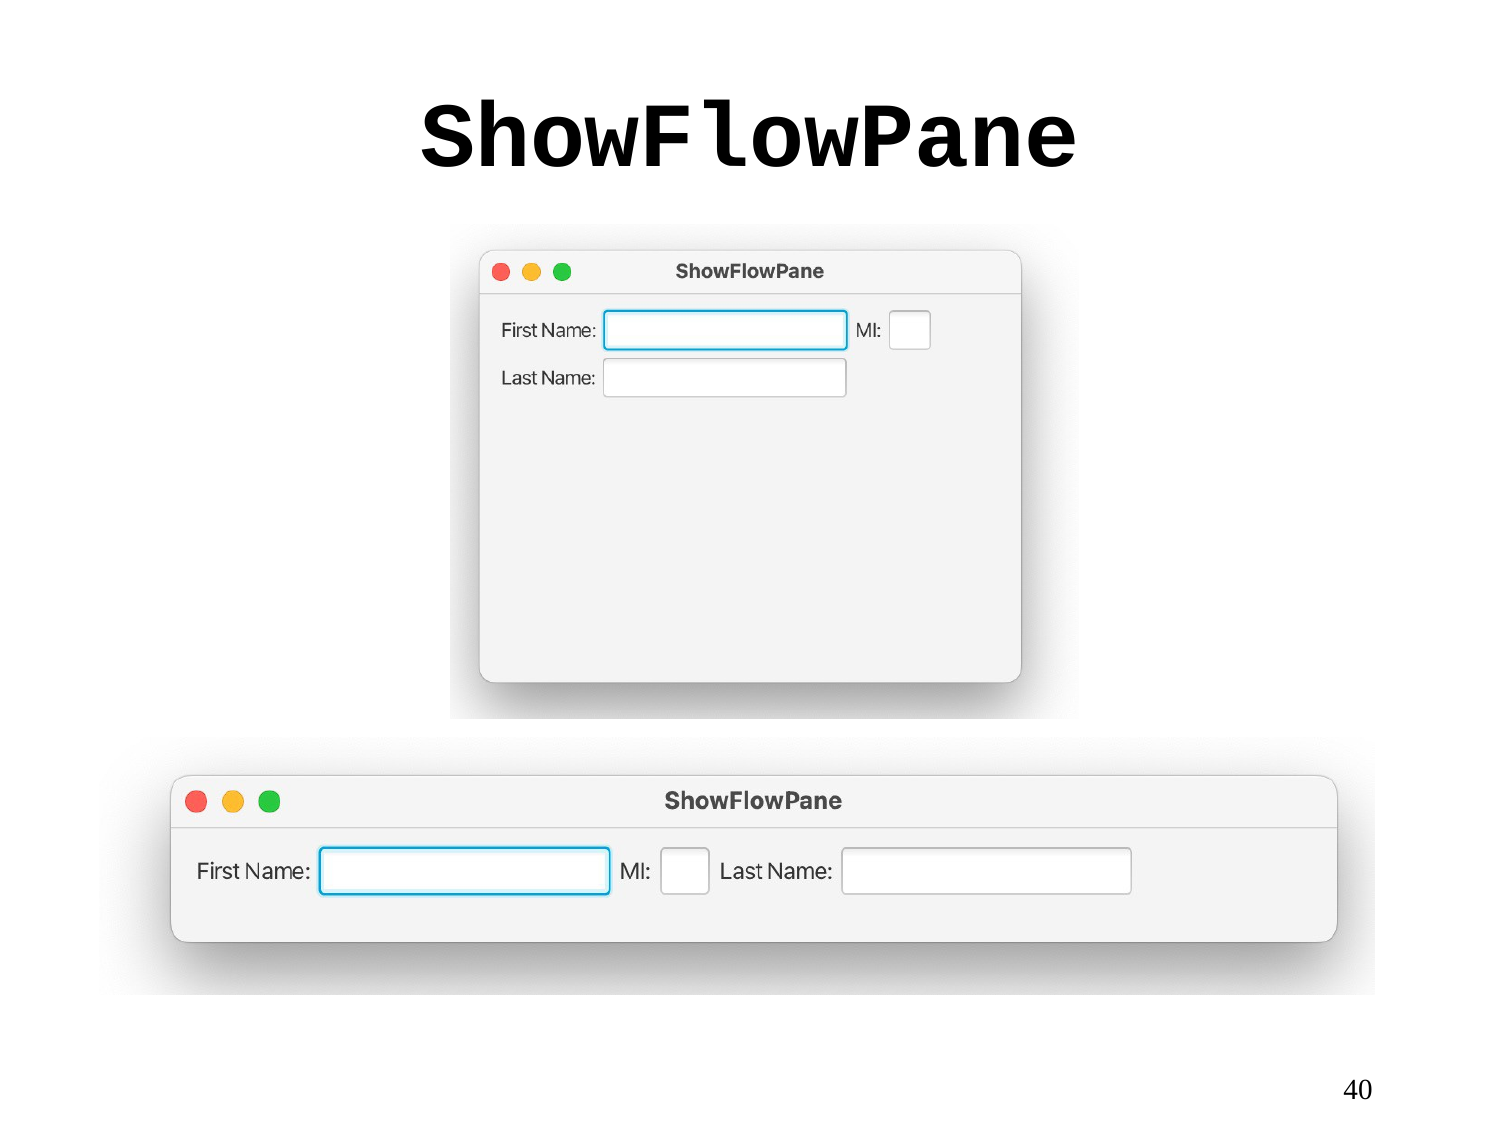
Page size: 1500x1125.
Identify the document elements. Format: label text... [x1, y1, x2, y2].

picture [99, 737, 1376, 996]
picture [449, 224, 1079, 719]
slide_number 40 [1322, 1070, 1381, 1125]
title ShowFlowPane [418, 73, 1082, 264]
